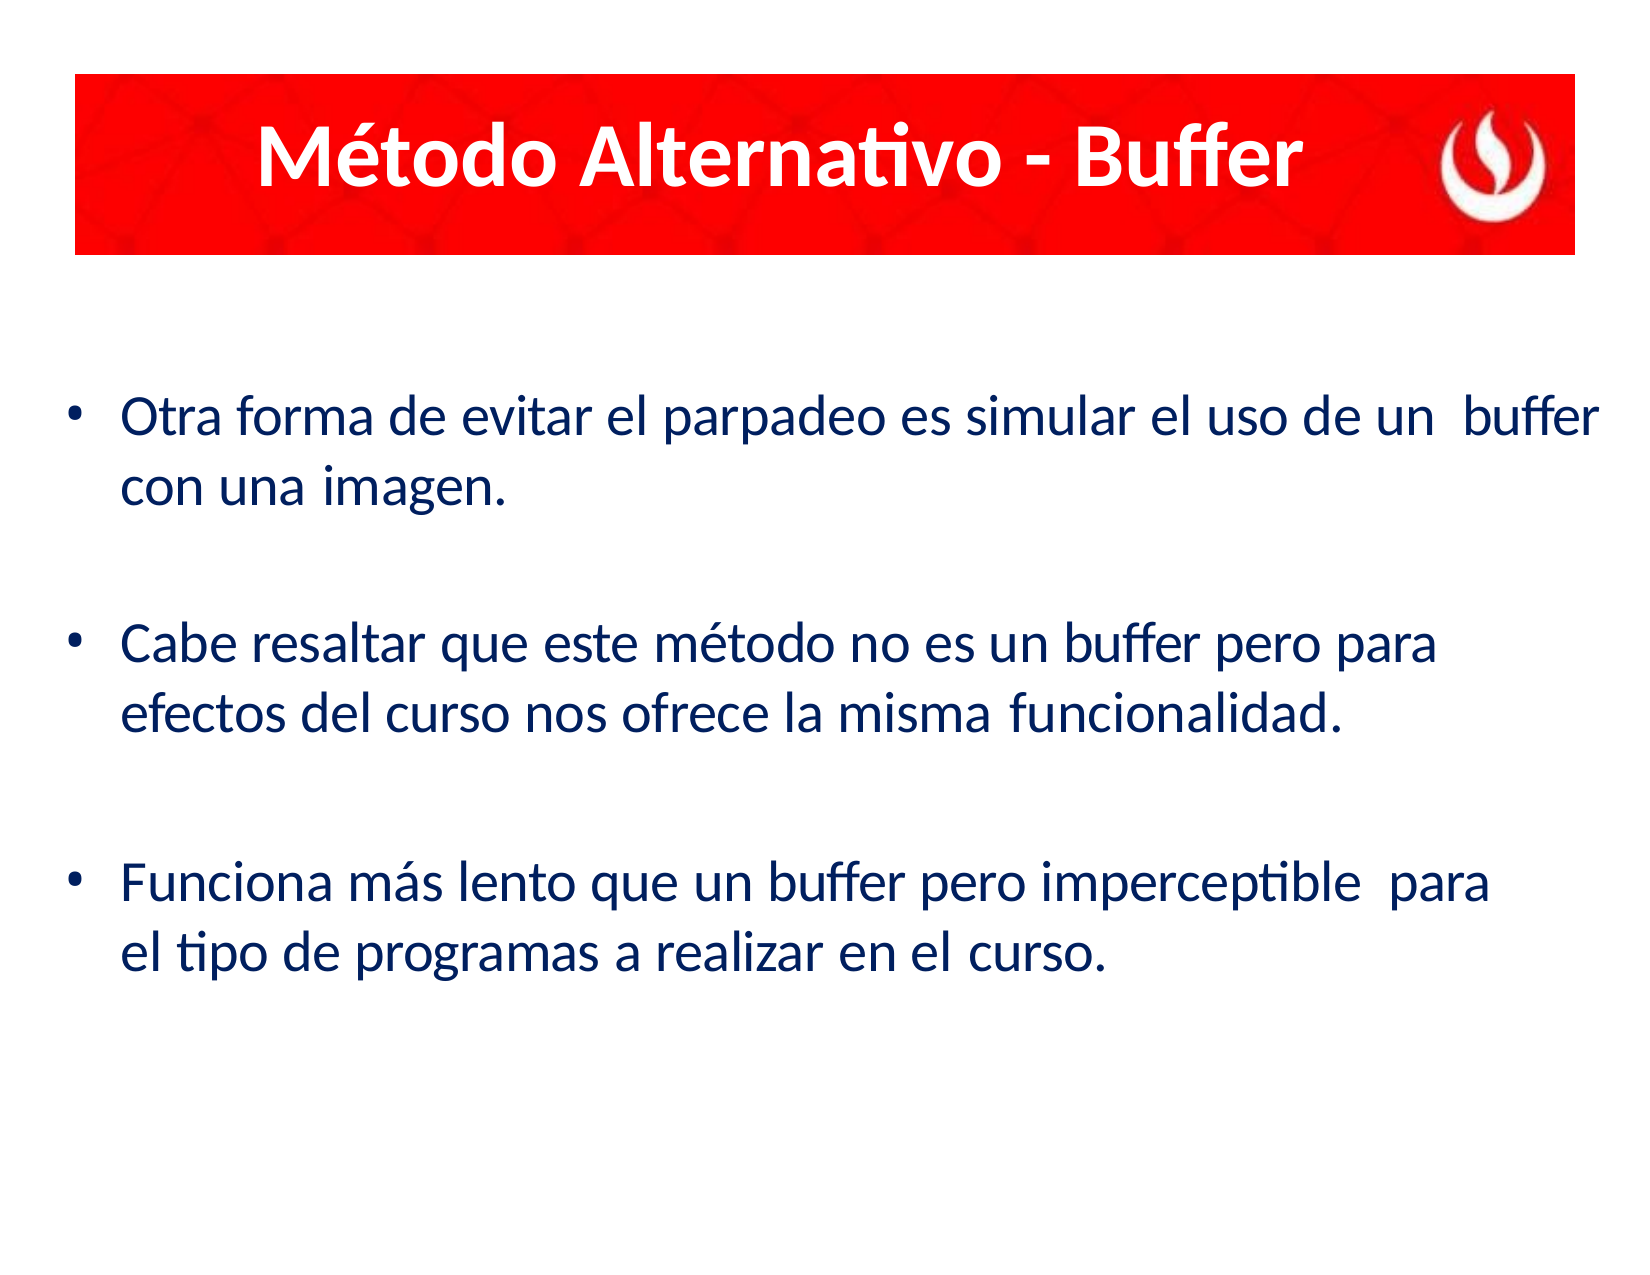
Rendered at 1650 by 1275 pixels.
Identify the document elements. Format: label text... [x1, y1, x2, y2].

text_box Otra forma de evitar el parpadeo es simular el uso de un buffer con una imagen. Cabe resaltar que este método no es un buffer pero para efectos del curso nos ofrece la misma funcionalidad. Funciona más lento que un buffer pero imperceptible para el tipo de programas a realizar en el curso. [62, 374, 1609, 983]
picture [75, 74, 1575, 255]
title Método Alternativo - Buffer [253, 92, 1314, 308]
